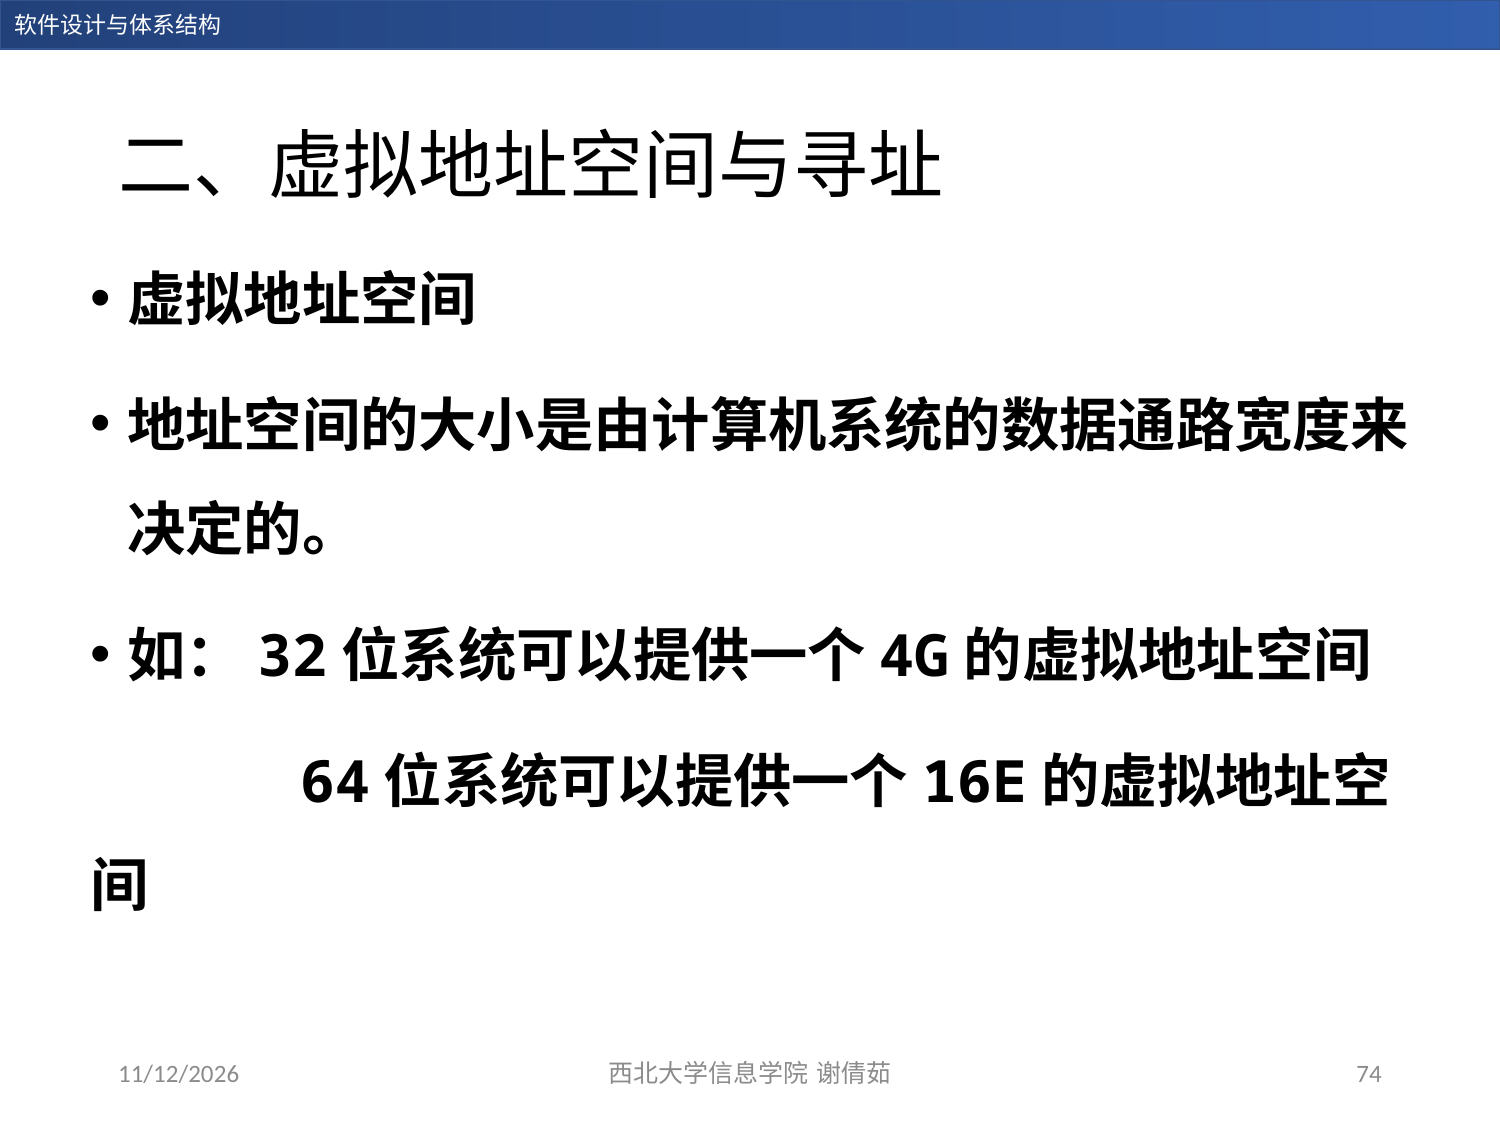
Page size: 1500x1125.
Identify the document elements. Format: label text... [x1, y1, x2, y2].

footer 西北大学信息学院 谢倩茹 [496, 1042, 1004, 1103]
title 二、虚拟地址空间与寻址 [103, 59, 1397, 219]
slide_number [103, 1042, 441, 1103]
slide_number 74 [1059, 1042, 1397, 1103]
list 虚拟地址空间 地址空间的大小是由计算机系统的数据通路宽度来决定的。 如：32位系统可以提供一个4G的虚拟地址空间 64位系统可以提供一个16E的虚拟地址空间 [75, 219, 1425, 963]
